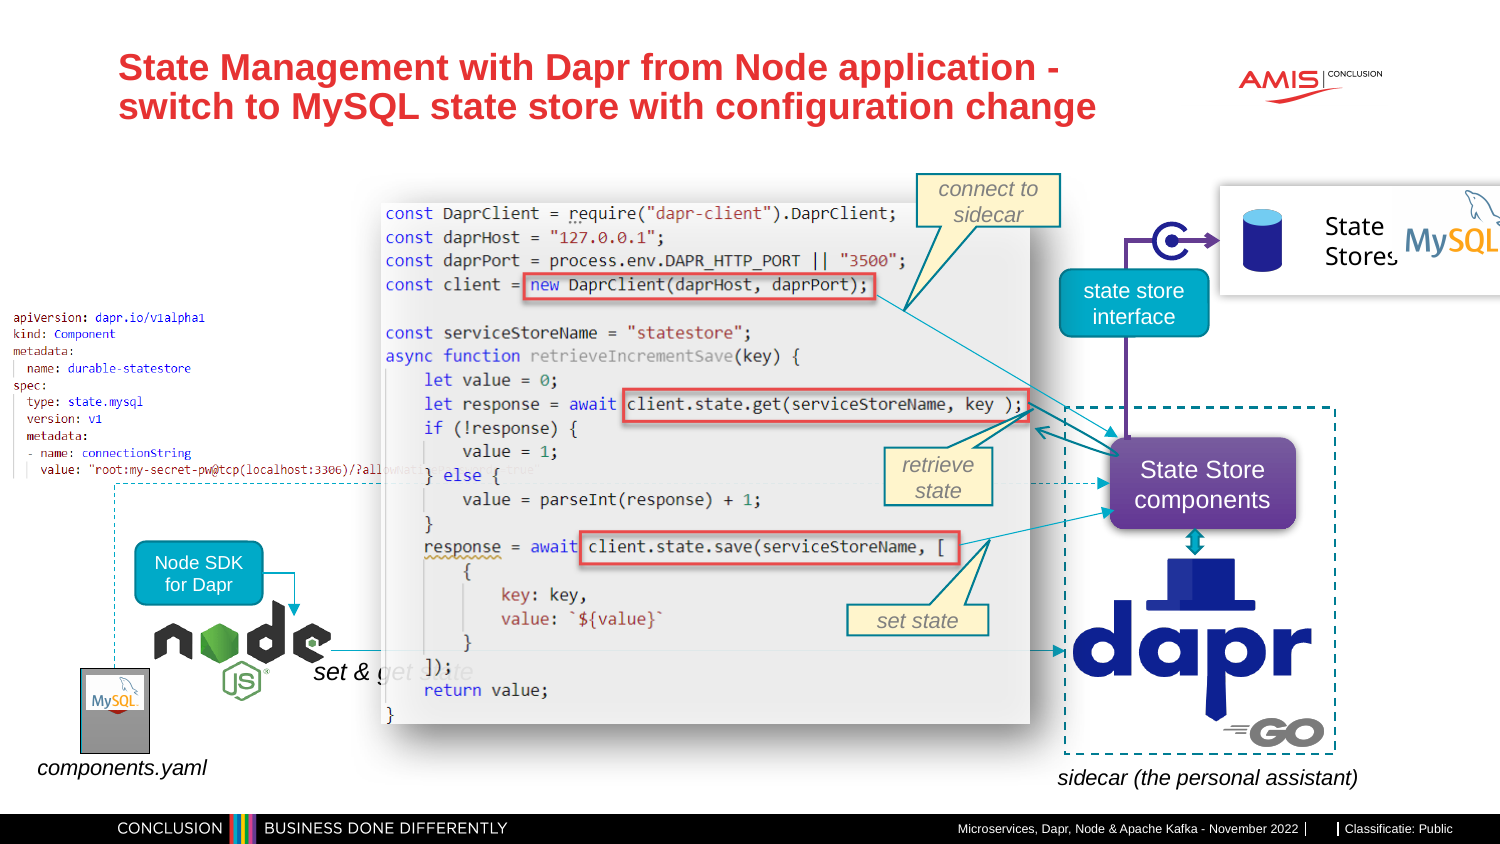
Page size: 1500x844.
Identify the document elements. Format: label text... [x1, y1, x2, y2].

text_box set & get state [331, 655, 364, 686]
footer Microservices, Dapr, Node & Apache Kafka - November 2022 [814, 820, 1299, 839]
picture [705, 814, 1500, 844]
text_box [1154, 223, 1187, 259]
picture [86, 675, 144, 715]
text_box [1220, 186, 1500, 296]
text_box components.yaml [37, 753, 208, 780]
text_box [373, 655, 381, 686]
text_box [519, 724, 705, 844]
text_box [1058, 438, 1120, 457]
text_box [262, 572, 295, 617]
picture [0, 814, 236, 844]
text_box (Joseph, 2) [1064, 545, 1068, 719]
picture [1392, 185, 1500, 260]
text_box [959, 510, 1115, 545]
text_box sidecar (the personal assistant) [1057, 763, 1360, 790]
picture [1072, 557, 1324, 747]
text_box State Stores [1059, 268, 1068, 295]
picture [239, 814, 519, 844]
text_box (Joseph, 2) [1064, 441, 1068, 510]
picture [154, 600, 331, 701]
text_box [519, 78, 705, 203]
text_box [1064, 406, 1336, 755]
text_box Node SDK for Dapr [134, 540, 264, 606]
text_box connect to sidecar [915, 173, 1062, 228]
picture [7, 203, 1030, 724]
picture [1205, 59, 1388, 106]
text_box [876, 295, 1118, 438]
text_box [1185, 527, 1205, 556]
text_box state store interface [1077, 268, 1210, 294]
title State Management with Dapr from Node application - switch to MySQL state store with configuration change [118, 47, 1205, 130]
text_box [80, 668, 150, 753]
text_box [1077, 294, 1275, 384]
picture [1243, 209, 1283, 273]
